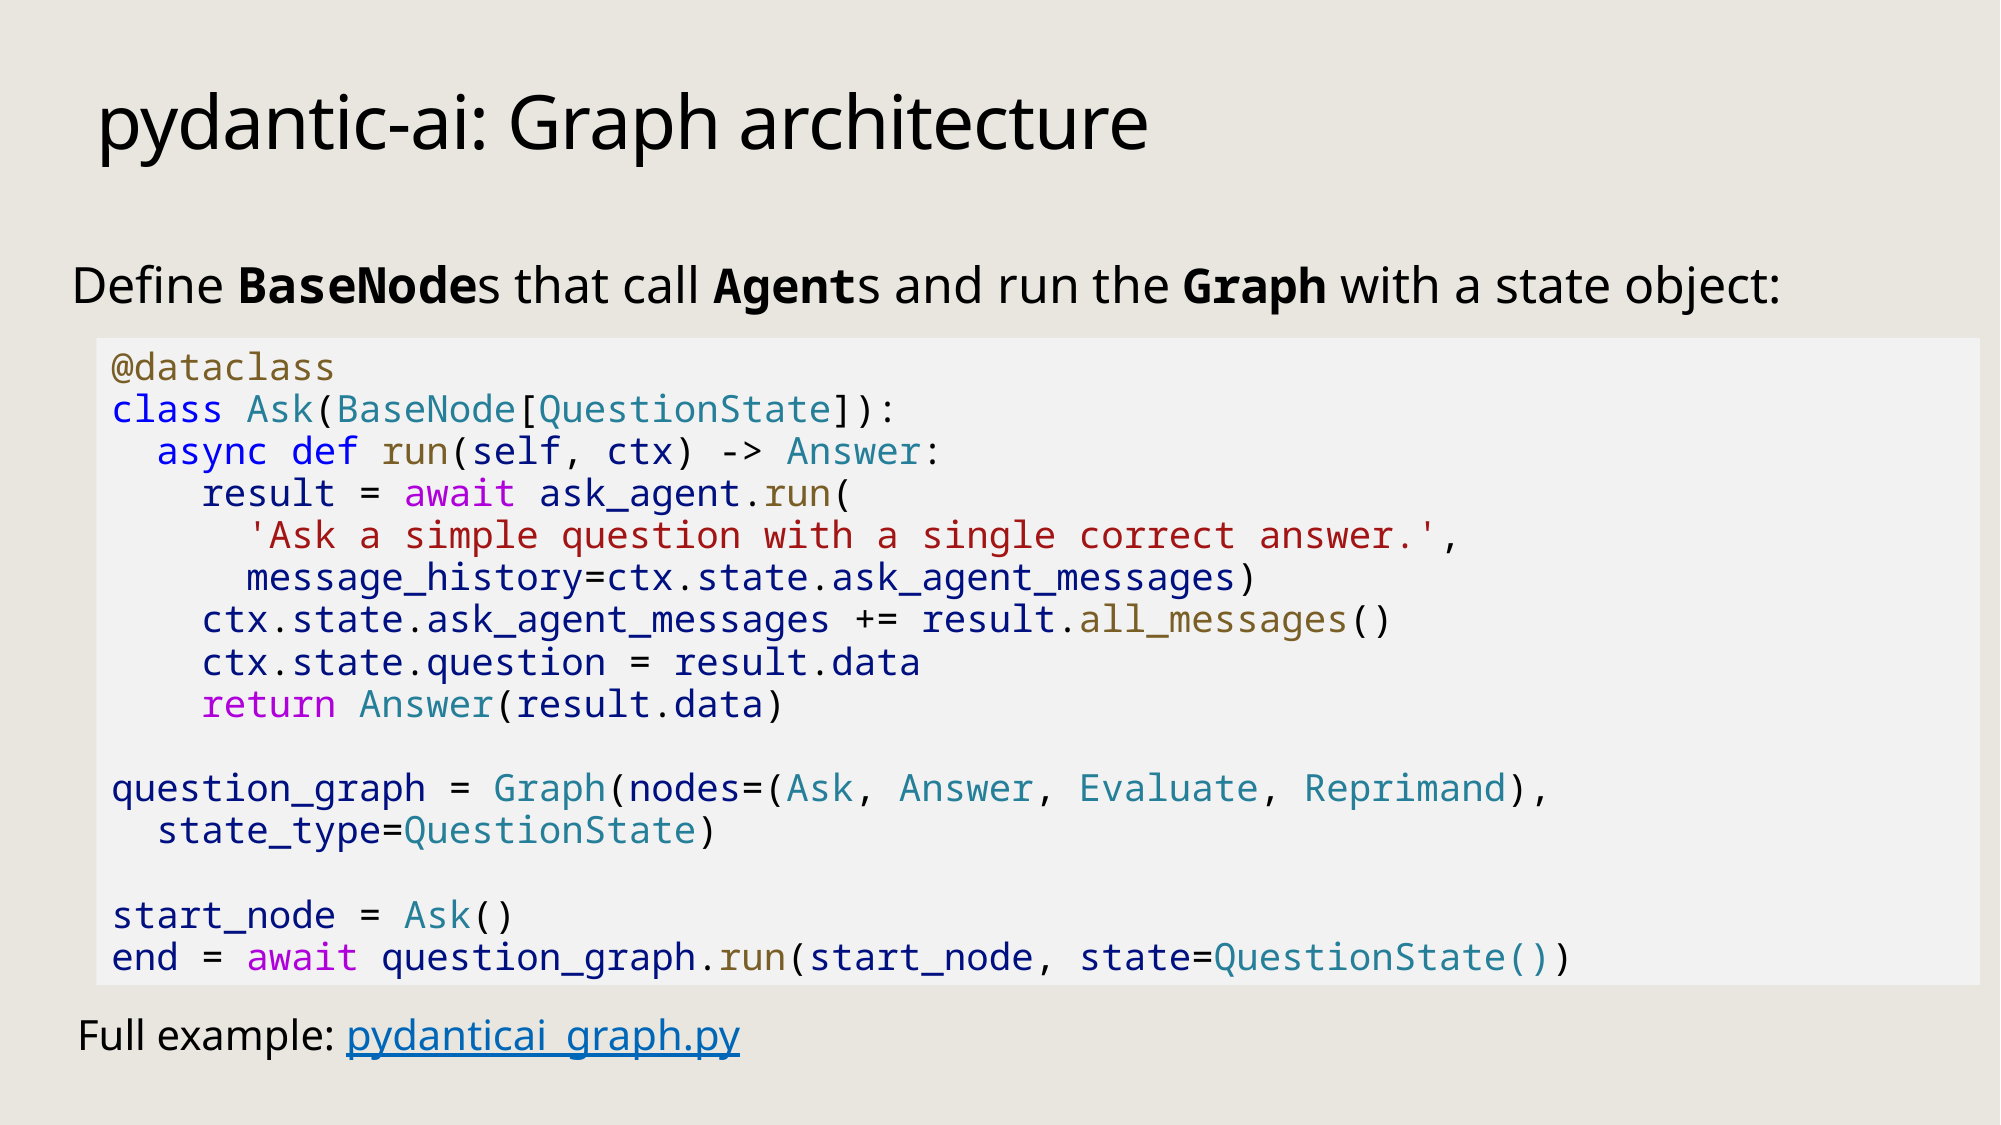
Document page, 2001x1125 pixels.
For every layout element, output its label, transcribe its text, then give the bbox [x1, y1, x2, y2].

text_box Full example: pydanticai_graph.py [77, 1008, 741, 1066]
text_box Define BaseNodes that call Agents and run the Graph with a state object: [70, 253, 1783, 314]
title pydantic-ai: Graph architecture [96, 75, 1904, 166]
text_box @dataclass class Ask(BaseNode[QuestionState]): async def run(self, ctx) -> Answer: result = await ask_agent.run( 'Ask a simple question with a single correct answer.', message_history=ctx.state.ask_agent_messages) ctx.state.ask_agent_messages += result.all_messages() ctx.state.question = result.data return Answer(result.data) question_graph = Graph(nodes=(Ask, Answer, Evaluate, Reprimand), state_type=QuestionState) start_node = Ask() end = await question_graph.run(start_node, state=QuestionState()) [96, 337, 1980, 986]
